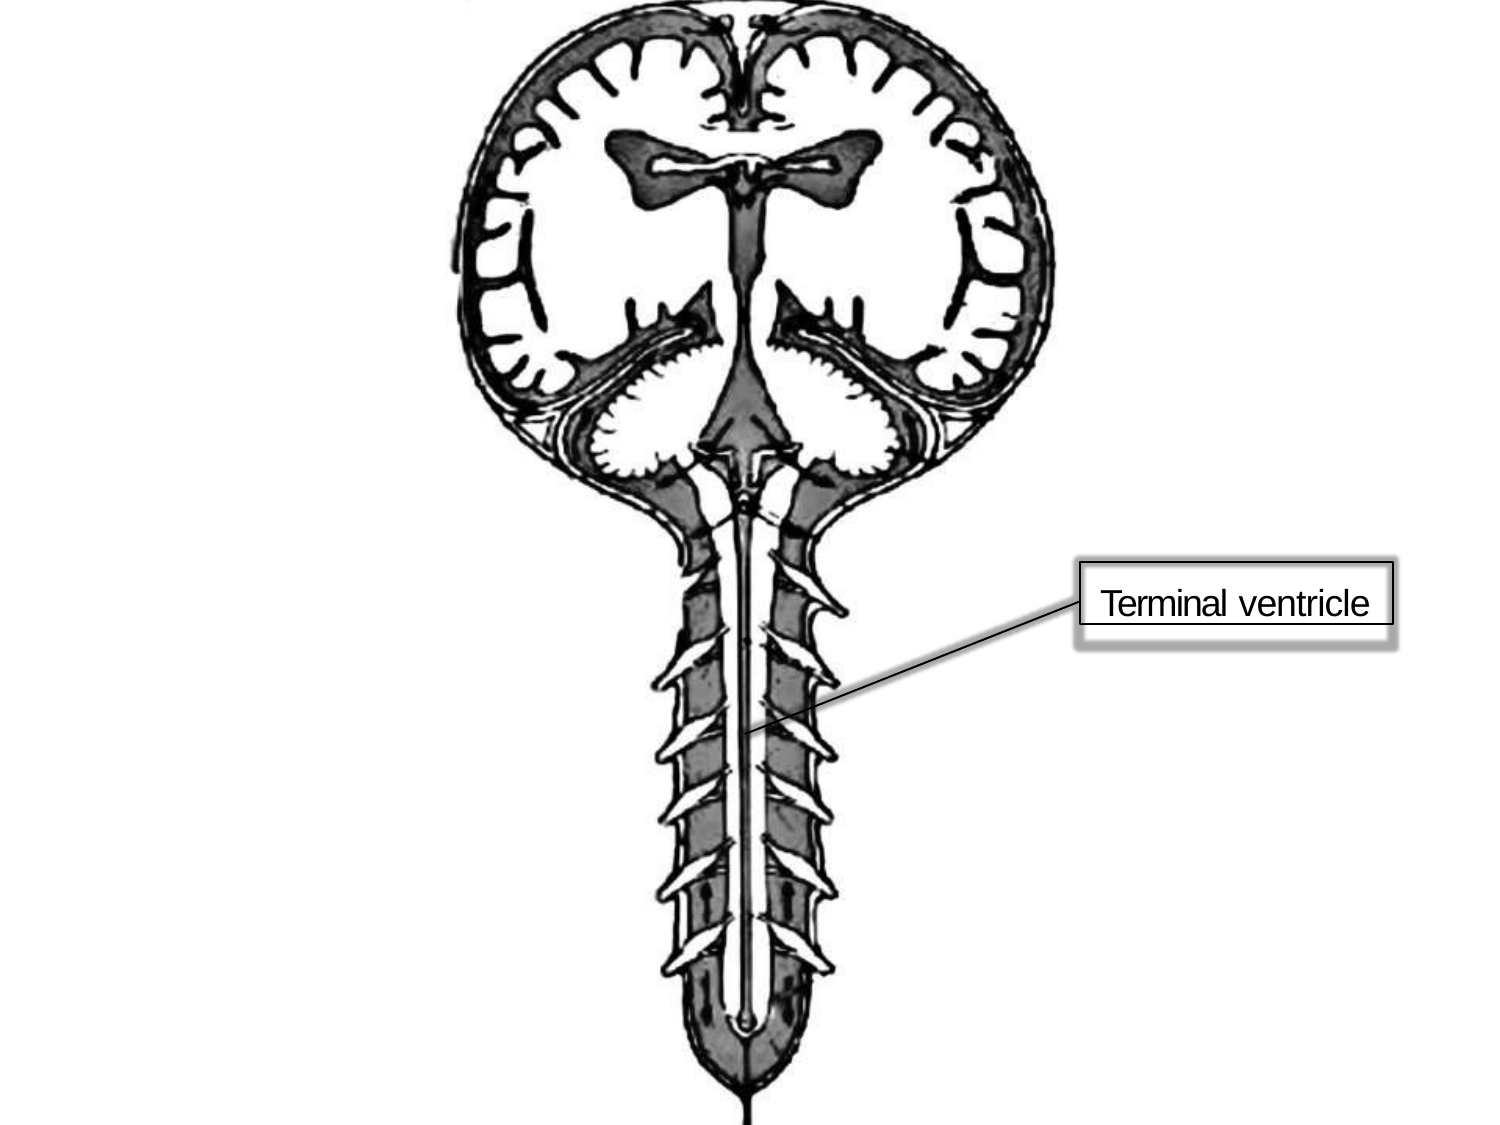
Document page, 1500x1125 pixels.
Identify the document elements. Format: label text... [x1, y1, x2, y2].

text_box [733, 550, 1405, 746]
text_box [445, 0, 1058, 1125]
text_box Terminal ventricle [1079, 562, 1393, 625]
